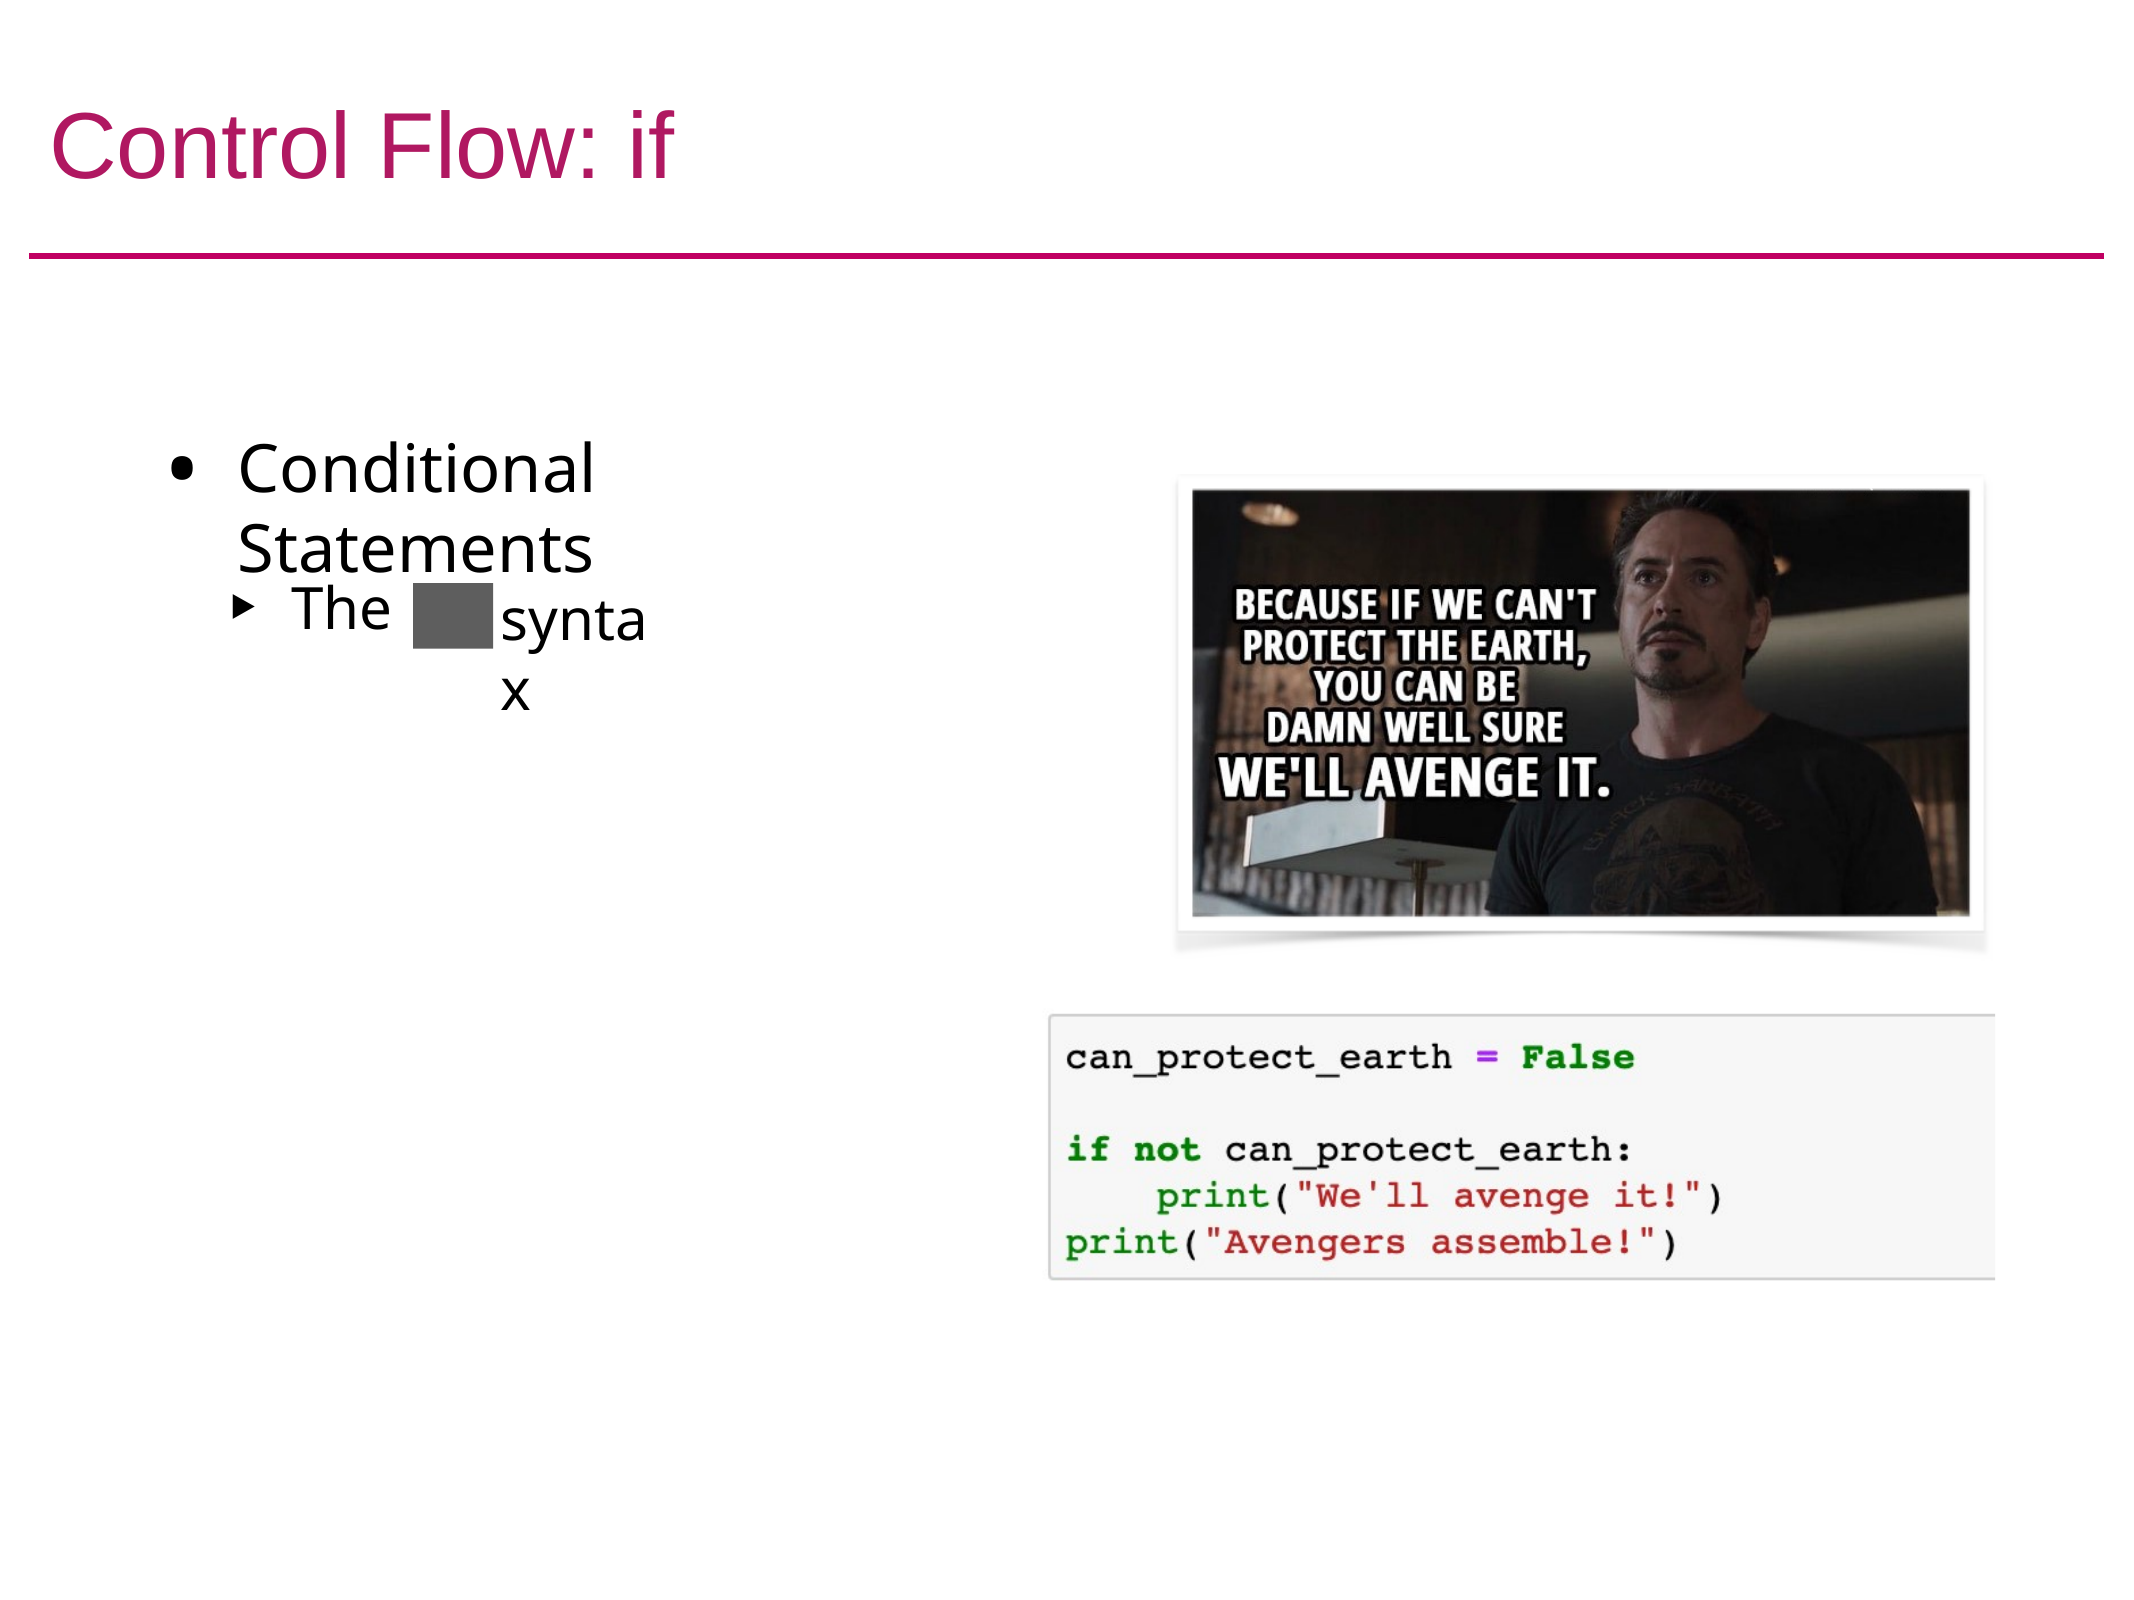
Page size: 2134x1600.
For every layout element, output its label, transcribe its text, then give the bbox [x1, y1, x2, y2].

title Control Flow: if [49, 85, 2084, 353]
text_box syntax [498, 581, 674, 722]
text_box if [413, 649, 494, 654]
text_box [413, 583, 494, 649]
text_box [1032, 976, 1996, 1294]
text_box [1170, 474, 1993, 961]
text_box The [225, 571, 401, 642]
text_box Conditional Statements [162, 426, 939, 587]
